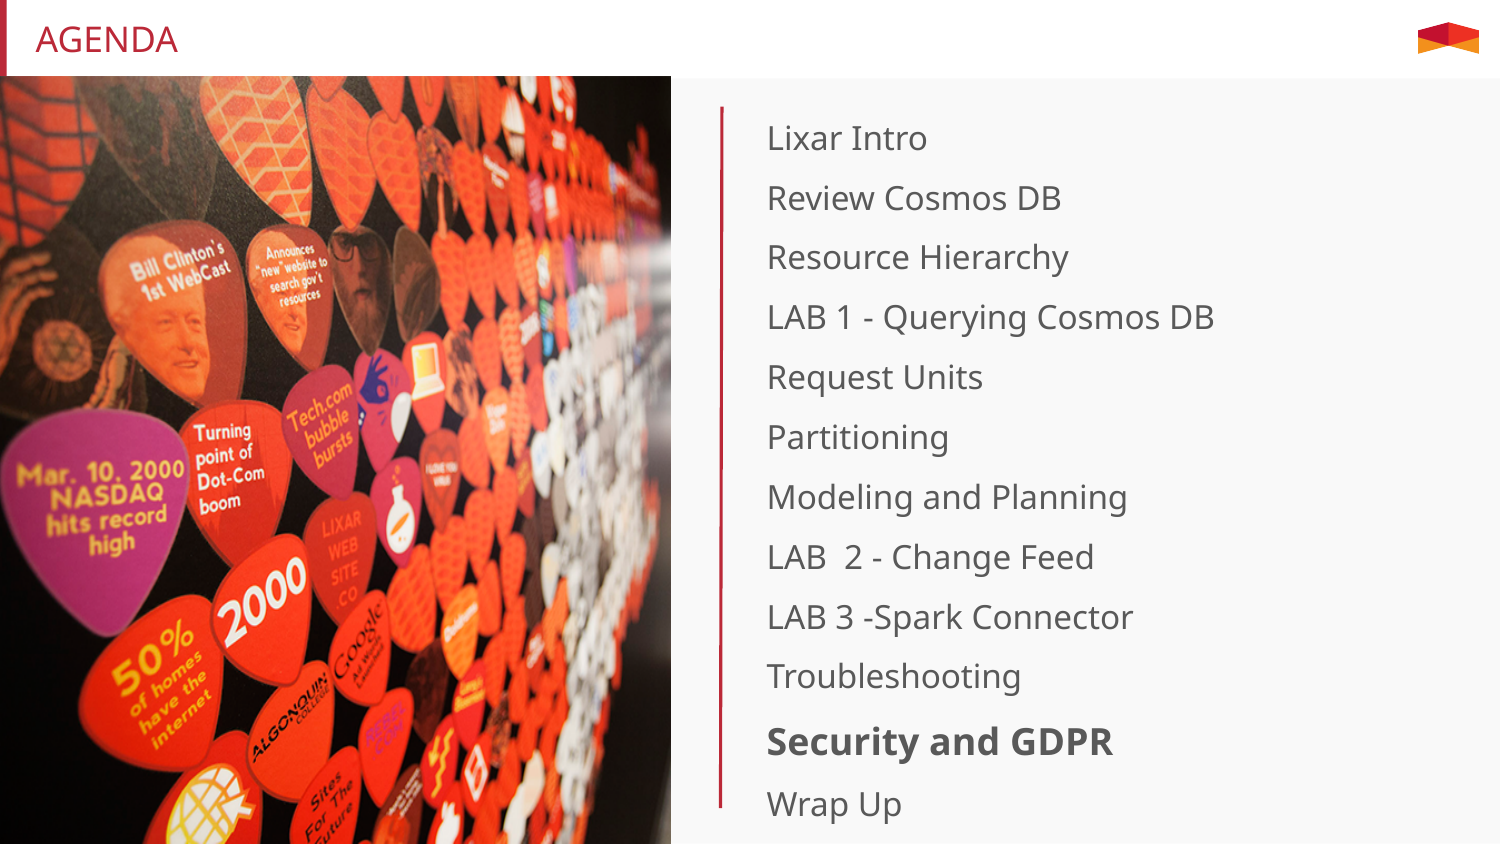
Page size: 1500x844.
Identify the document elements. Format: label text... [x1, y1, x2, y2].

text_box Lixar Intro Review Cosmos DB Resource Hierarchy LAB 1 - Querying Cosmos DB Request Units Partitioning Modeling and Planning LAB 2 - Change Feed LAB 3 -Spark Connector Troubleshooting Security and GDPR Wrap Up [751, 101, 1411, 819]
picture [0, 75, 671, 844]
picture [1418, 22, 1479, 54]
title AGENDA [20, 0, 1406, 77]
